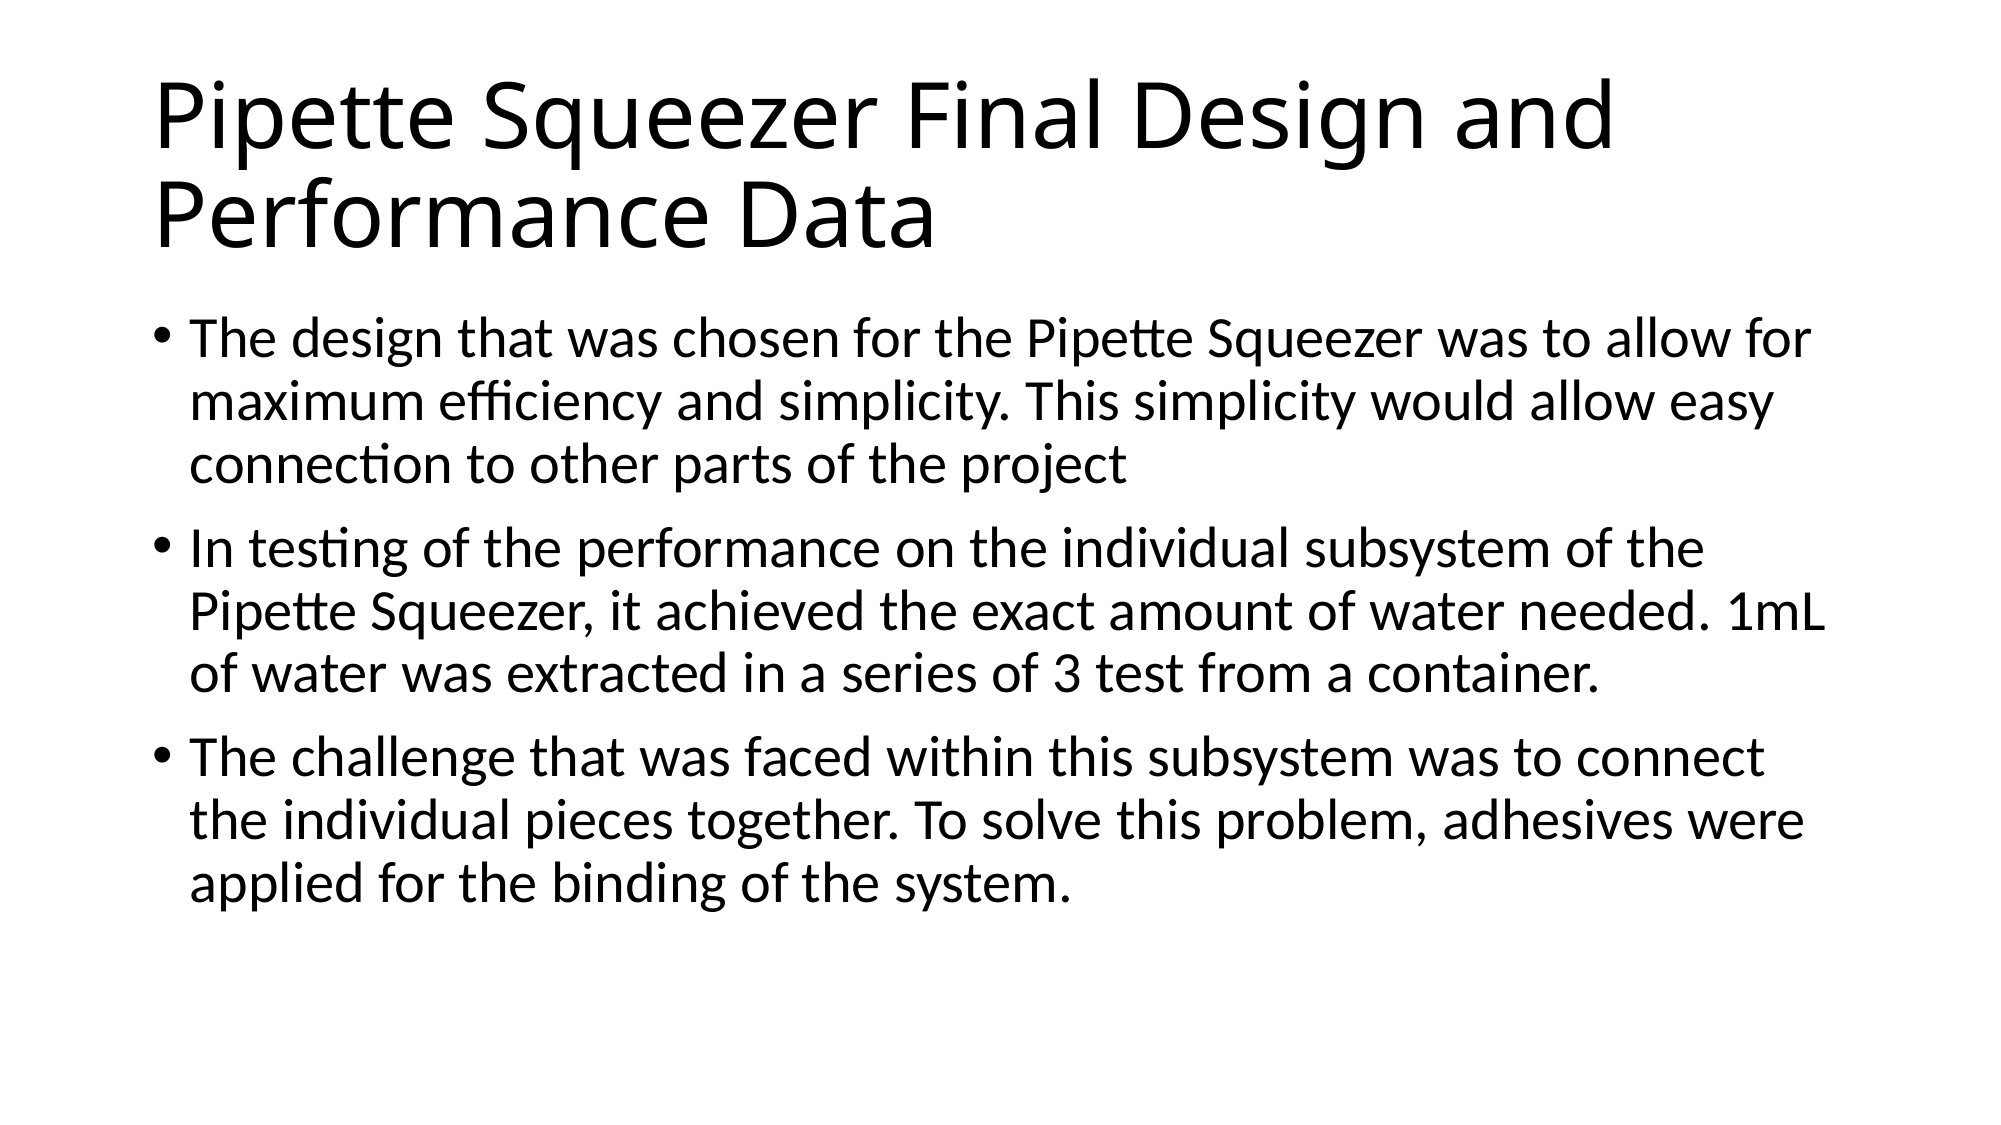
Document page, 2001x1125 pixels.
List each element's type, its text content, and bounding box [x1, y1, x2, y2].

list The design that was chosen for the Pipette Squeezer was to allow for maximum efficiency and simplicity. This simplicity would allow easy connection to other parts of the project In testing of the performance on the individual subsystem of the Pipette Squeezer, it achieved the exact amount of water needed. 1mL of water was extracted in a series of 3 test from a container. The challenge that was faced within this subsystem was to connect the individual pieces together. To solve this problem, adhesives were applied for the binding of the system. [137, 299, 1863, 1014]
title Pipette Squeezer Final Design and Performance Data [137, 59, 1863, 278]
